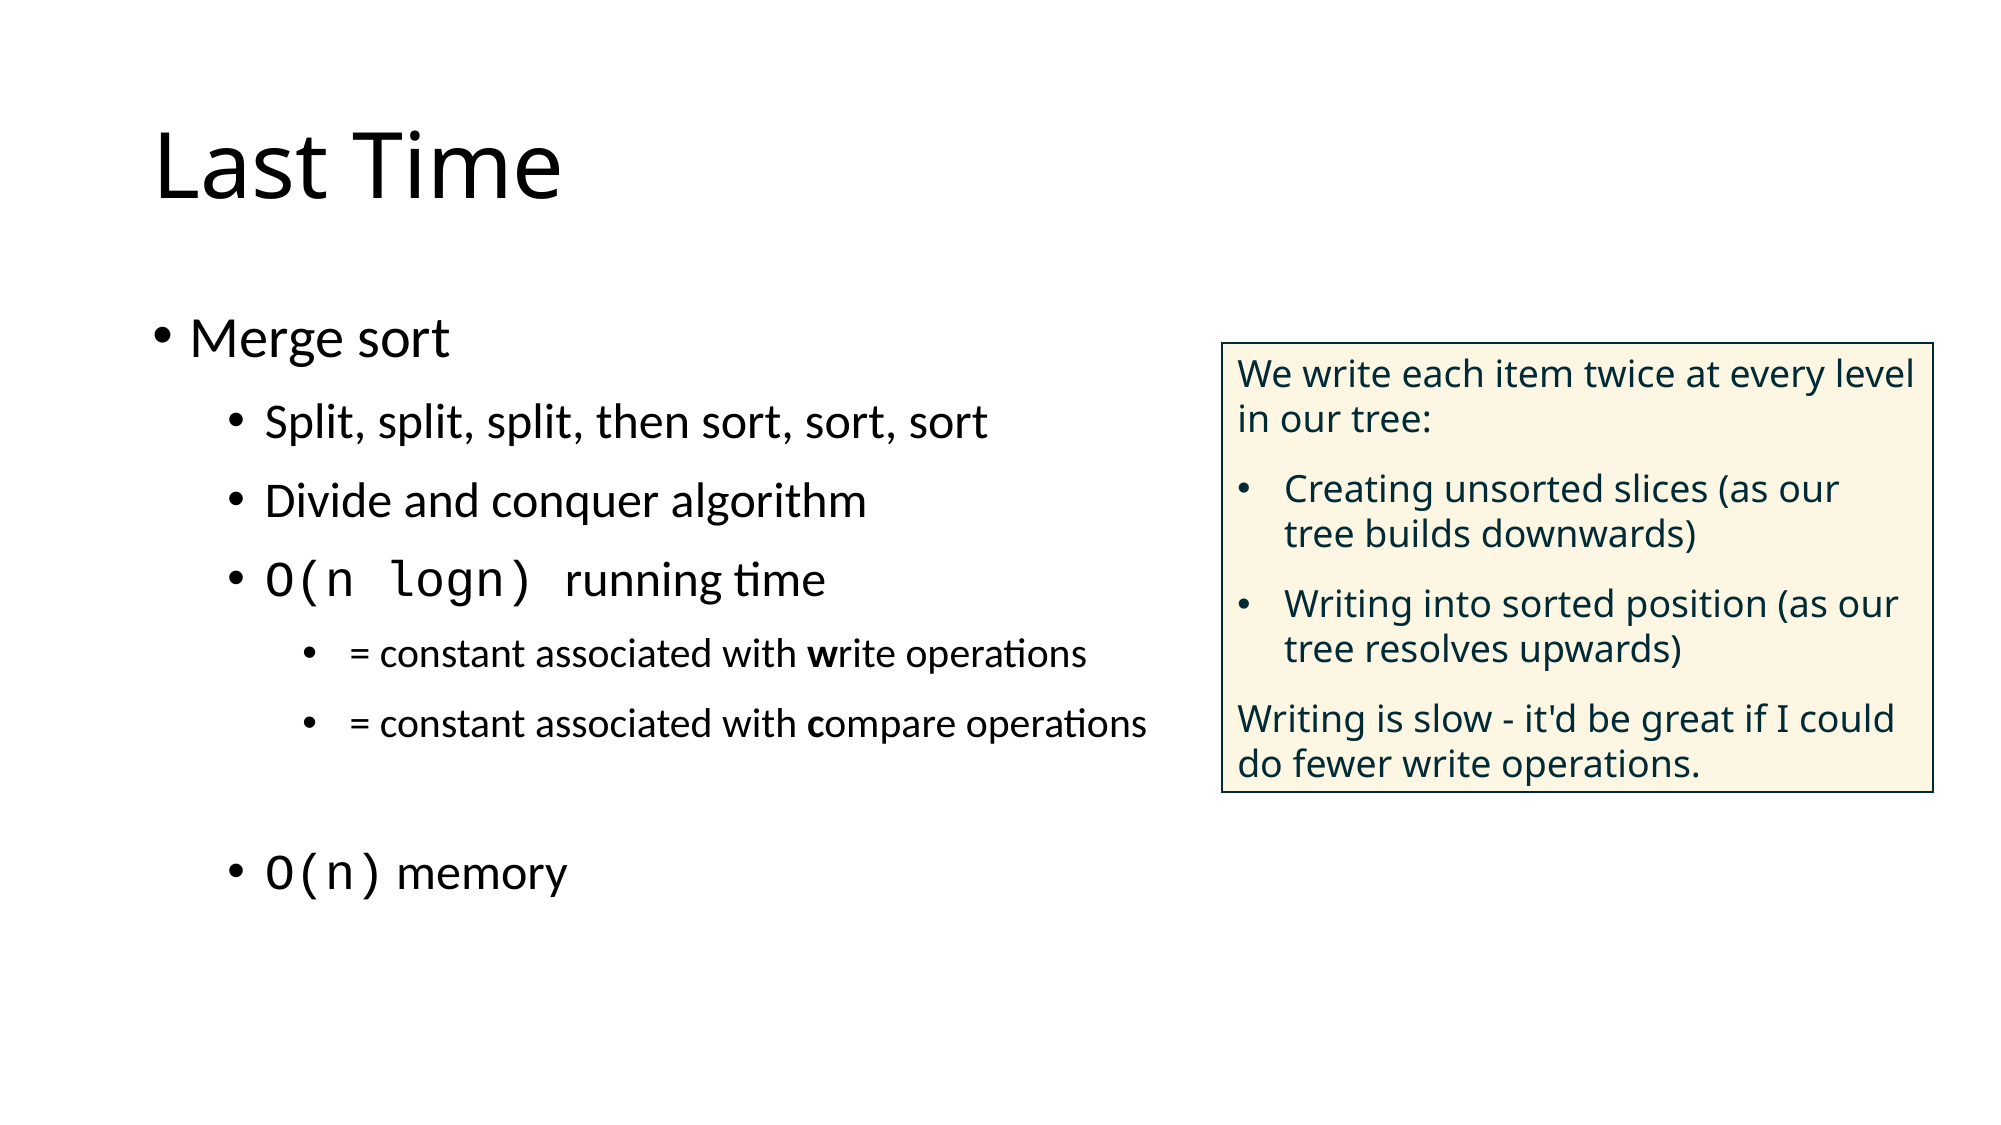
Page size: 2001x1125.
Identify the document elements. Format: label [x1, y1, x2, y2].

title [137, 59, 1863, 278]
text_box [1221, 342, 1934, 793]
